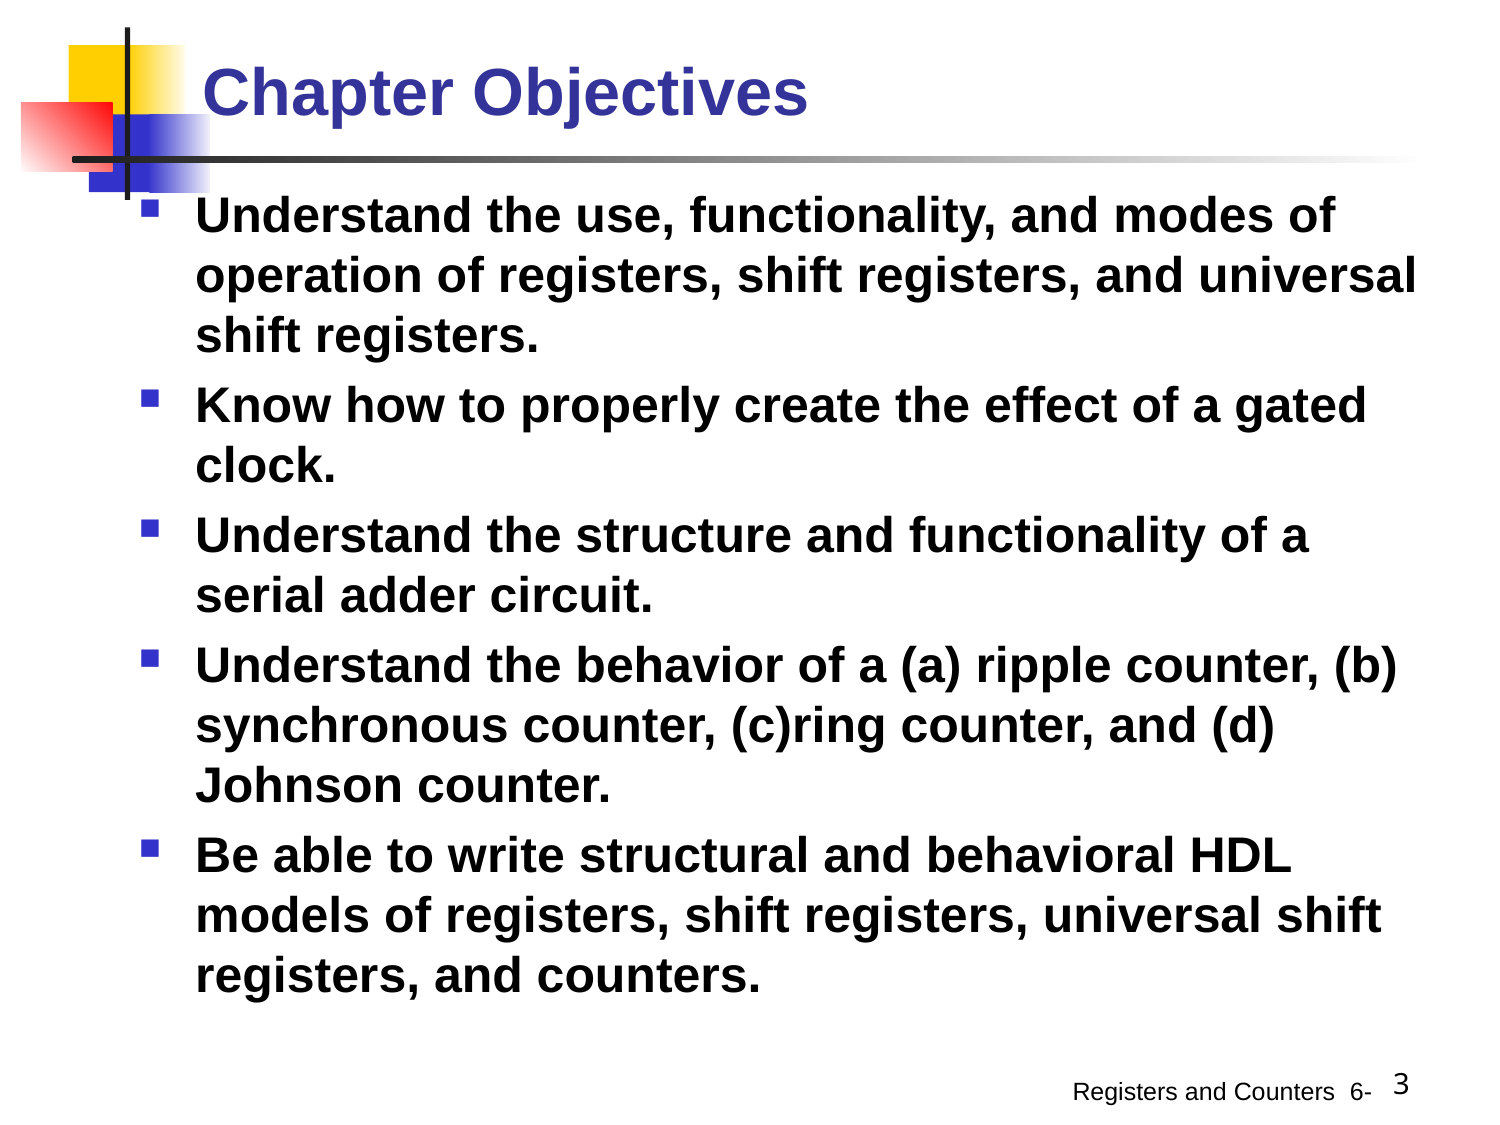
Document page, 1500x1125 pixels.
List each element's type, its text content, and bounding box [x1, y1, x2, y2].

title Chapter Objectives [187, 37, 1466, 137]
slide_number 3 [1112, 1037, 1426, 1113]
list Understand the use, functionality, and modes of operation of registers, shift registers, and universal shift registers. Know how to properly create the effect of a gated clock. Understand the structure and functionality of a serial adder circuit. Understand the behavior of a (a) ripple counter, (b) synchronous counter, (c)ring counter, and (d) Johnson counter. Be able to write structural and behavioral HDL models of registers, shift registers, universal shift registers, and counters. [123, 174, 1469, 1006]
